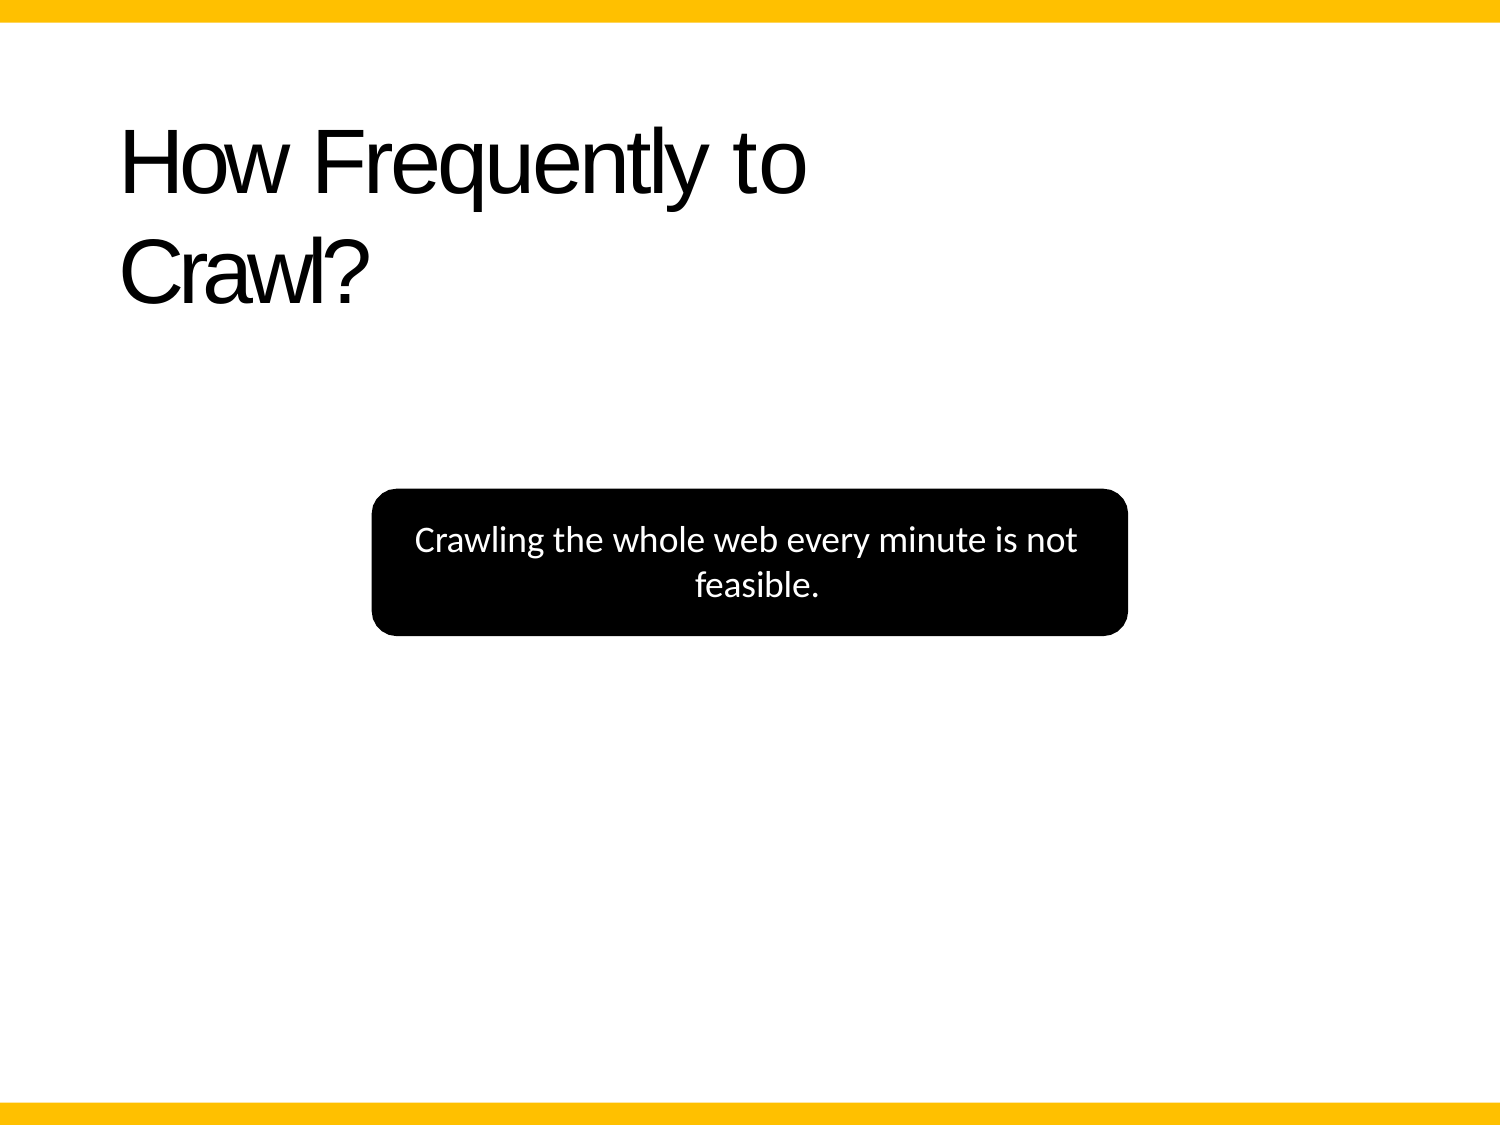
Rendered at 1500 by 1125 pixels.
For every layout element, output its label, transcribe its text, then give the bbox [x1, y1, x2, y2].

title How Frequently to Crawl? [116, 100, 1073, 323]
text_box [371, 488, 1129, 637]
